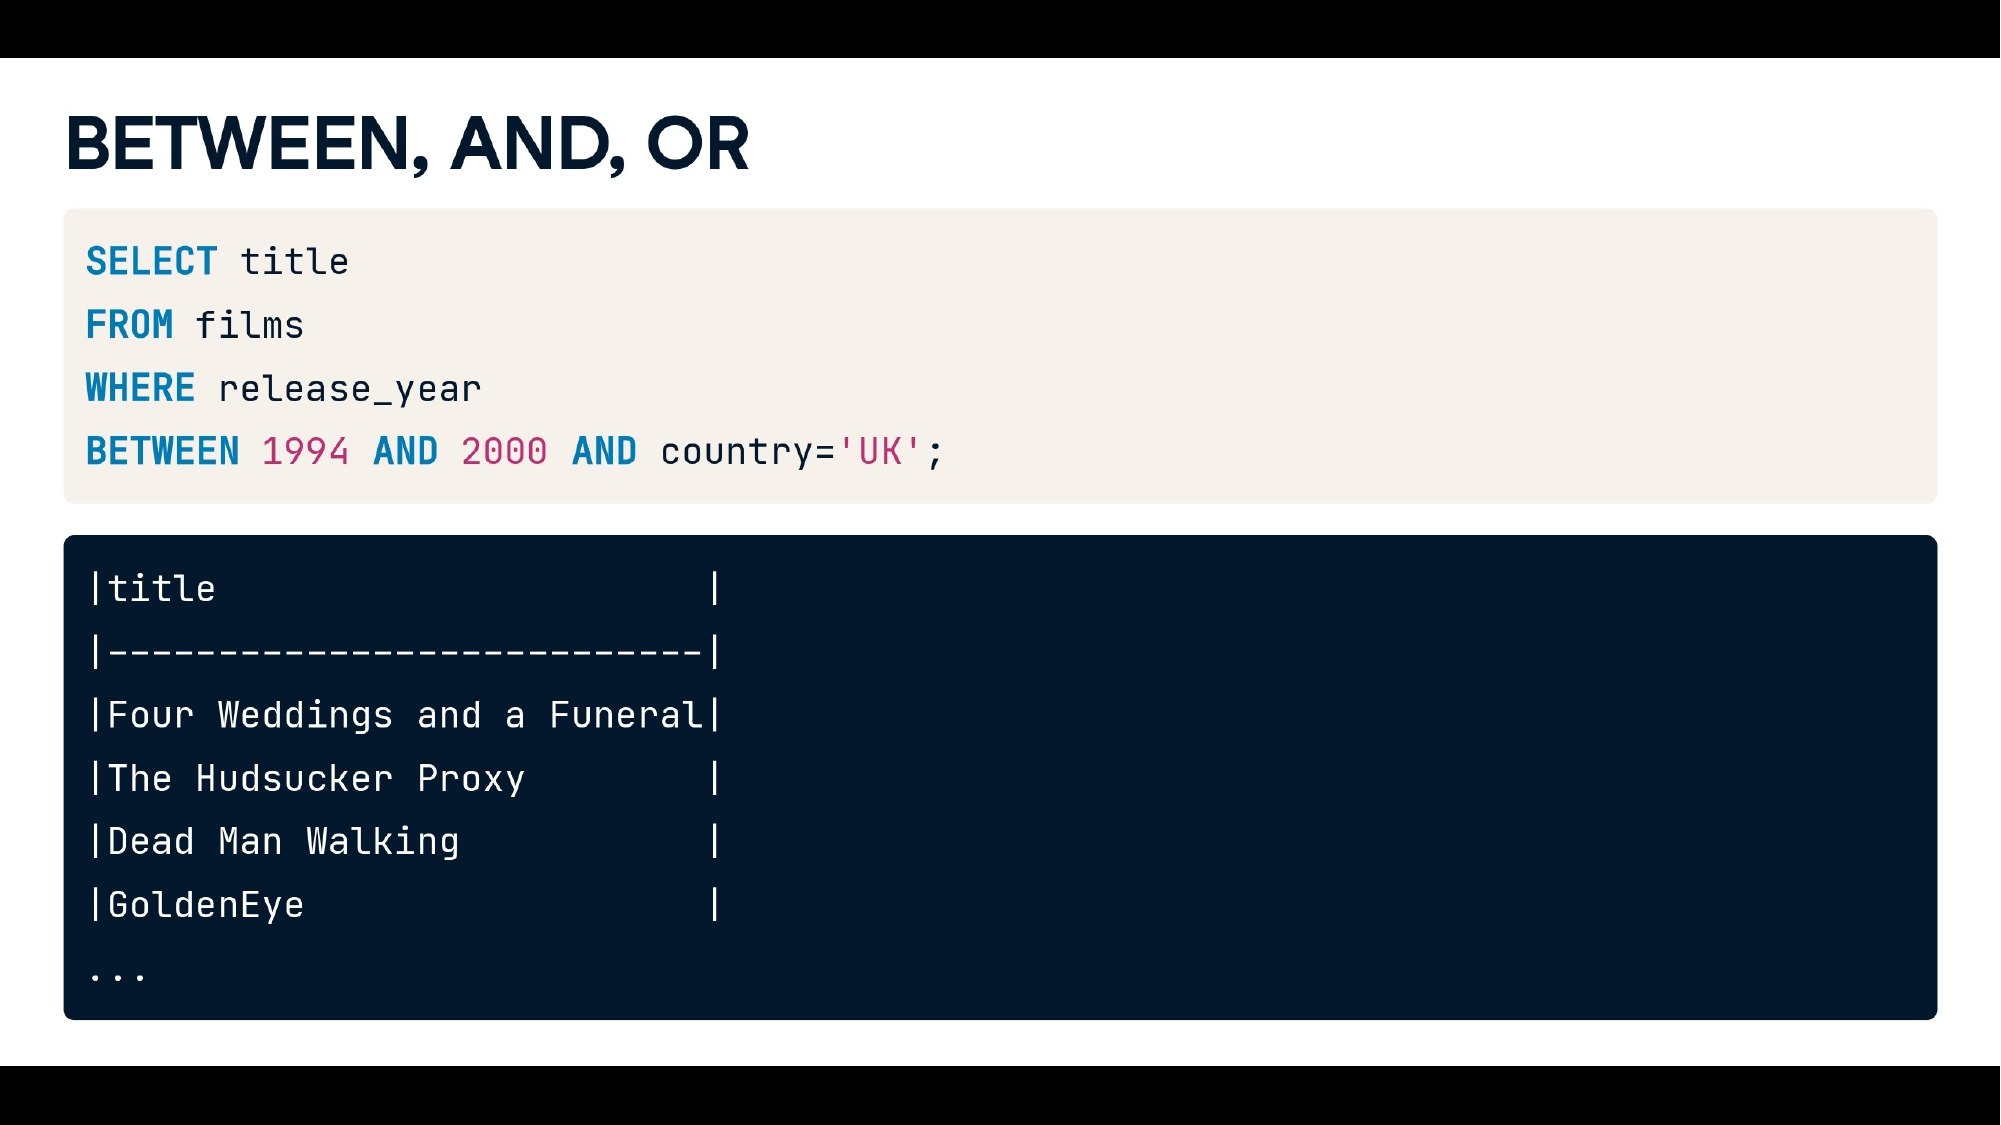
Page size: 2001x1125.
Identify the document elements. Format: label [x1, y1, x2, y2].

picture [0, 58, 2000, 1066]
